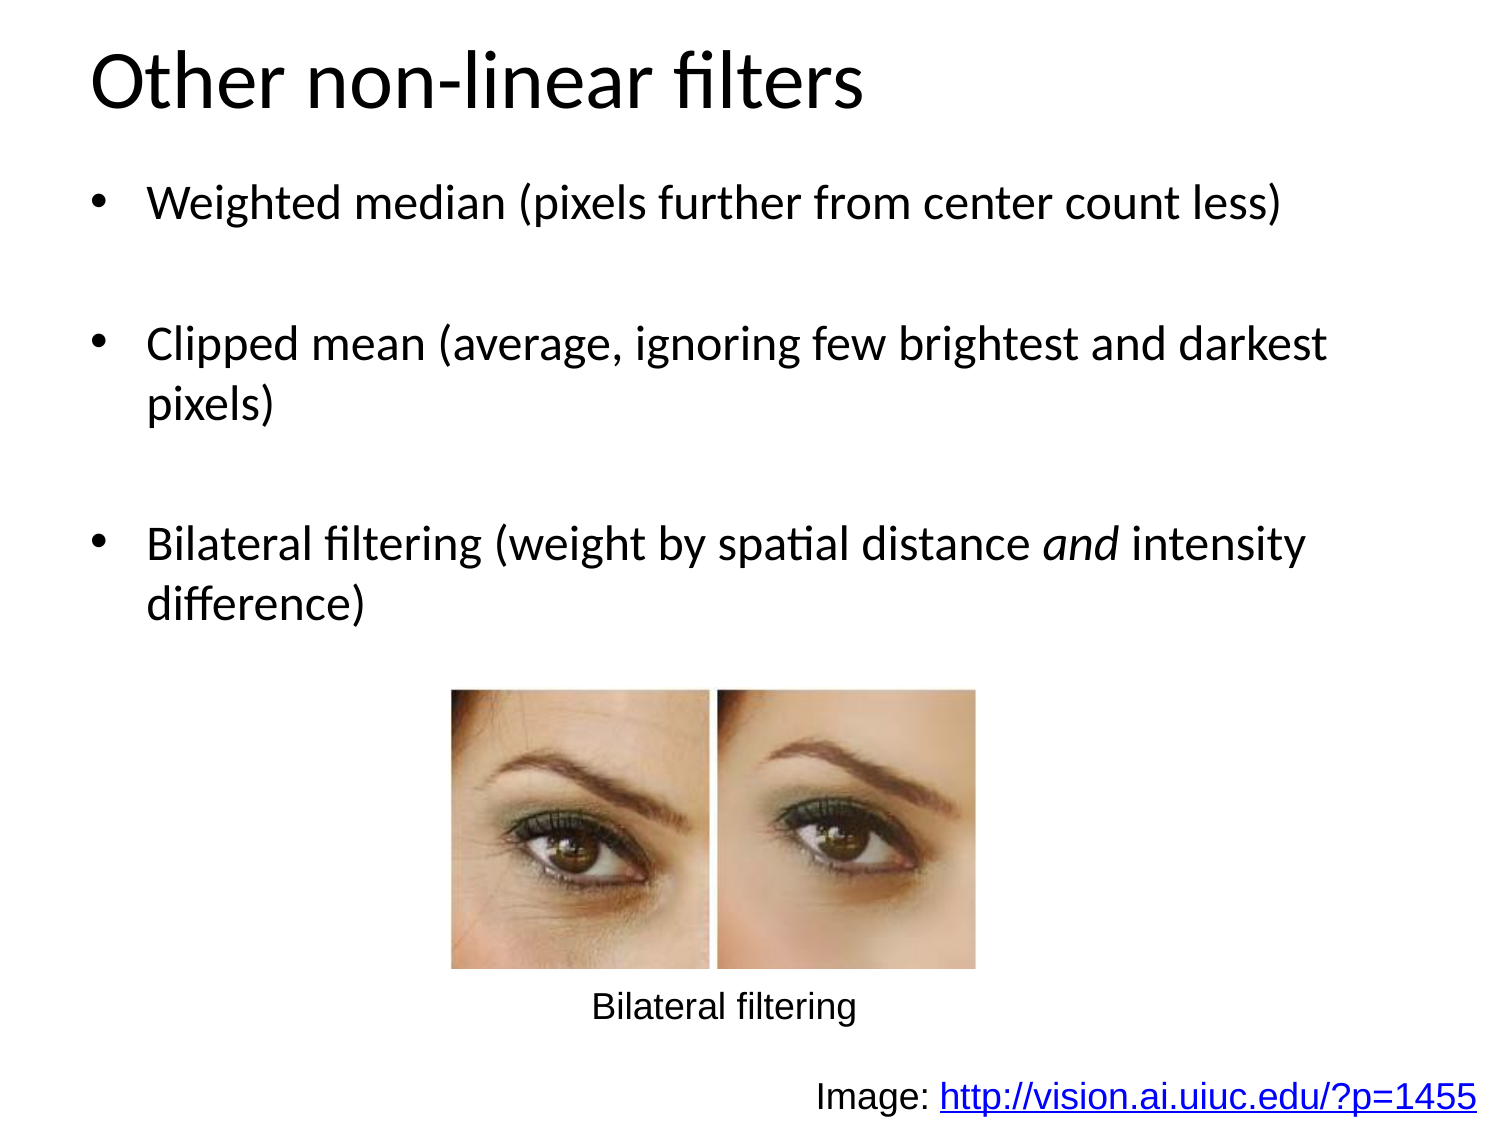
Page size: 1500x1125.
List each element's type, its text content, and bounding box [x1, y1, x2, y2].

title Other non-linear filters [74, 0, 1426, 151]
text_box http://vision.ai.uiuc.edu/?p=1455 [946, 1064, 1493, 1124]
picture [449, 687, 979, 970]
text_box Bilateral filtering [576, 978, 873, 1035]
text_box Image: [800, 1064, 946, 1124]
list Weighted median (pixels further from center count less) Clipped mean (average, ignoring few brightest and darkest pixels) Bilateral filtering (weight by spatial distance and intensity difference) [74, 162, 1426, 1006]
